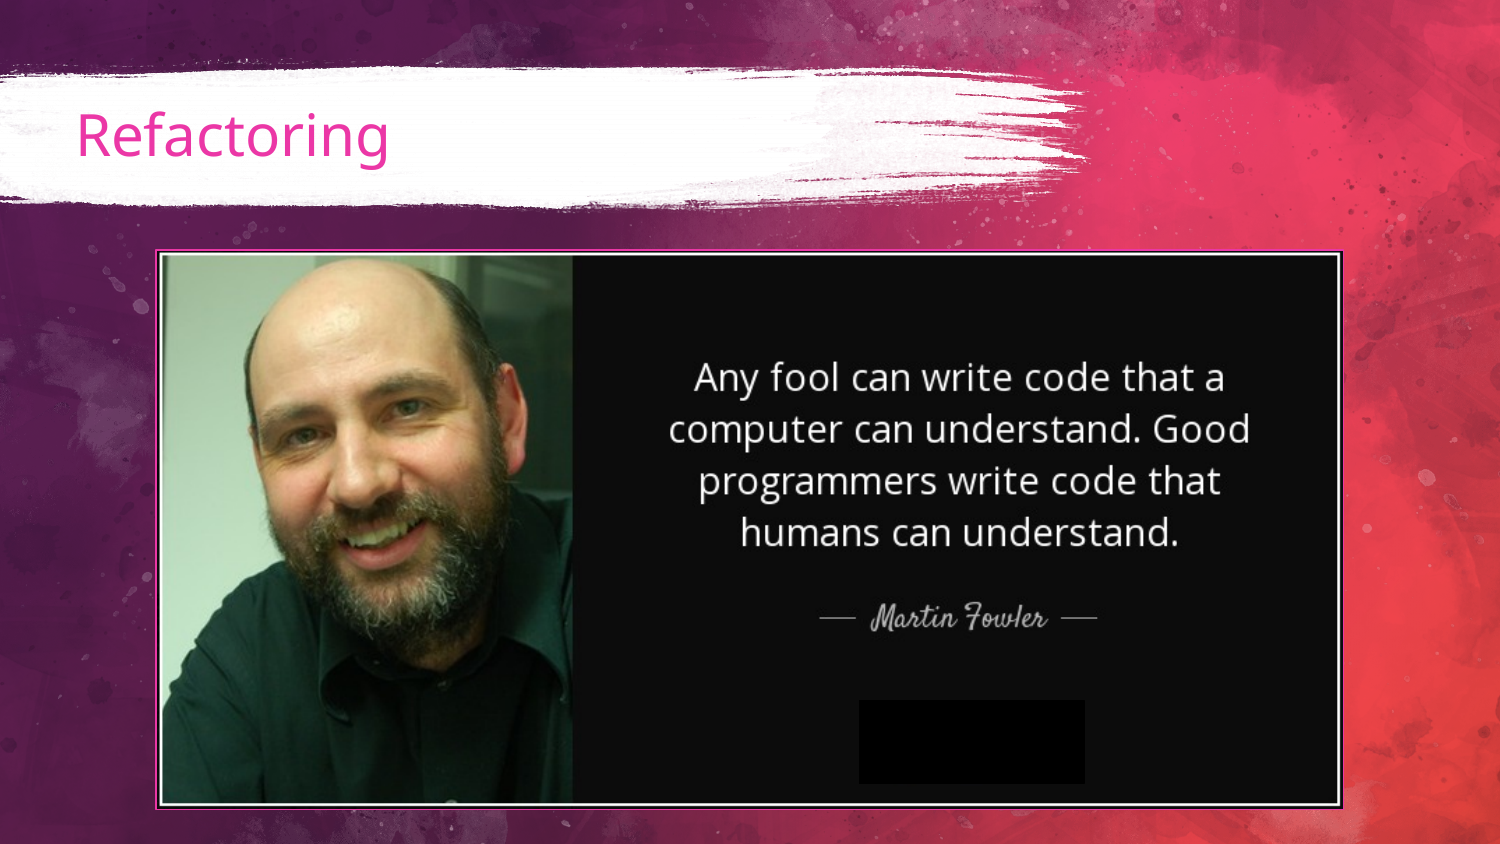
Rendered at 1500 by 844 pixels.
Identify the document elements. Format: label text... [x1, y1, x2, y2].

picture [156, 250, 1344, 810]
title Refactoring [75, 76, 1038, 200]
picture [0, 58, 1092, 219]
